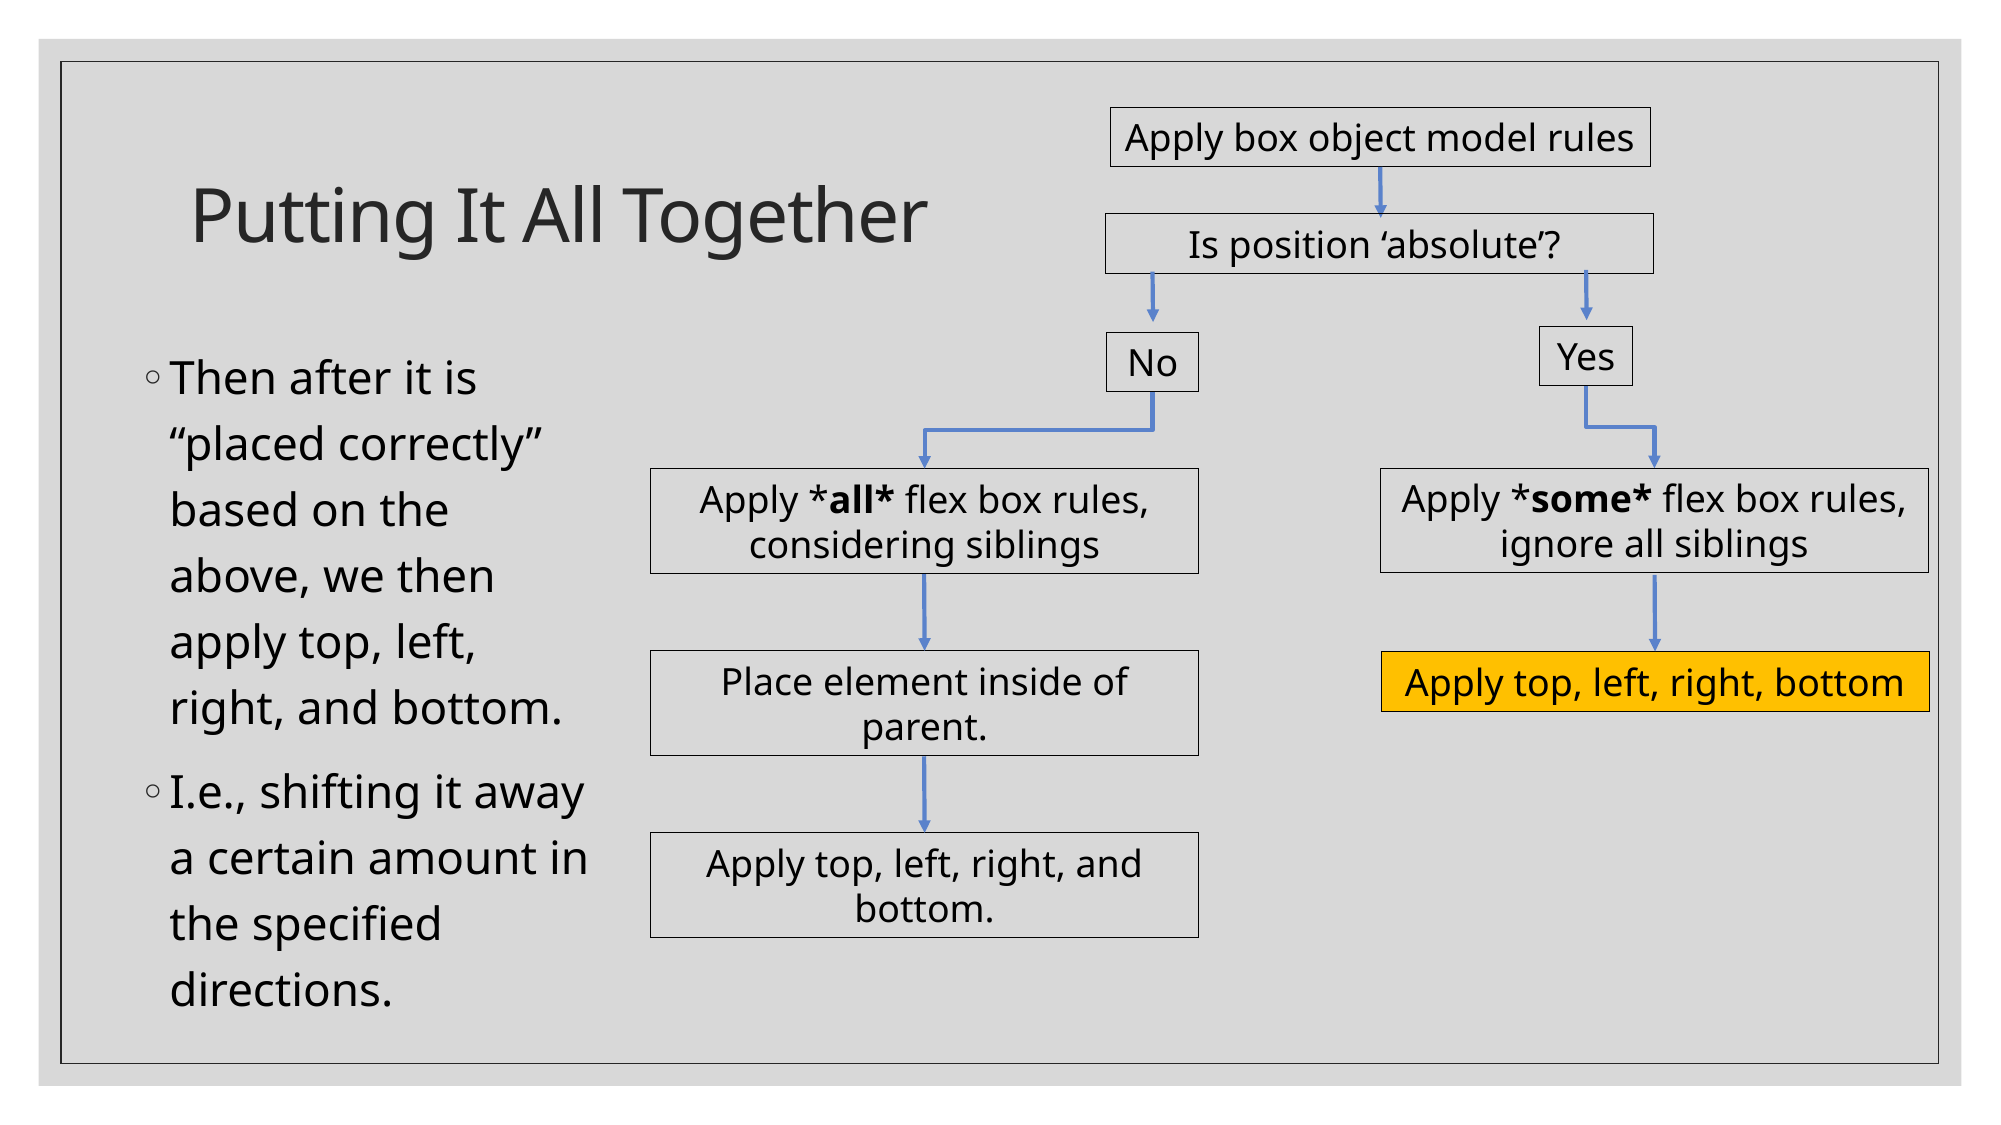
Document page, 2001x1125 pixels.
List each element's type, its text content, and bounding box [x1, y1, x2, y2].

text_box Is position ‘absolute’? [1105, 213, 1654, 274]
text_box No [1106, 332, 1199, 392]
text_box Apply top, left, right, and bottom. [650, 832, 1199, 938]
title Putting It All Together [174, 105, 1825, 331]
list Then after it is “placed correctly” based on the above, we then apply top, left, right, and bottom. I.e., shifting it away a certain amount in the specified directions. [124, 330, 615, 1071]
text_box Apply box object model rules [1110, 107, 1651, 167]
text_box Apply *all* flex box rules, considering siblings [650, 468, 1199, 574]
text_box Yes [1539, 326, 1633, 386]
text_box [1000, 316, 1077, 545]
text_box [1579, 393, 1662, 462]
text_box Place element inside of parent. [650, 650, 1199, 756]
text_box Apply *some* flex box rules, ignore all siblings [1380, 468, 1929, 573]
text_box Apply top, left, right, bottom [1381, 651, 1930, 712]
